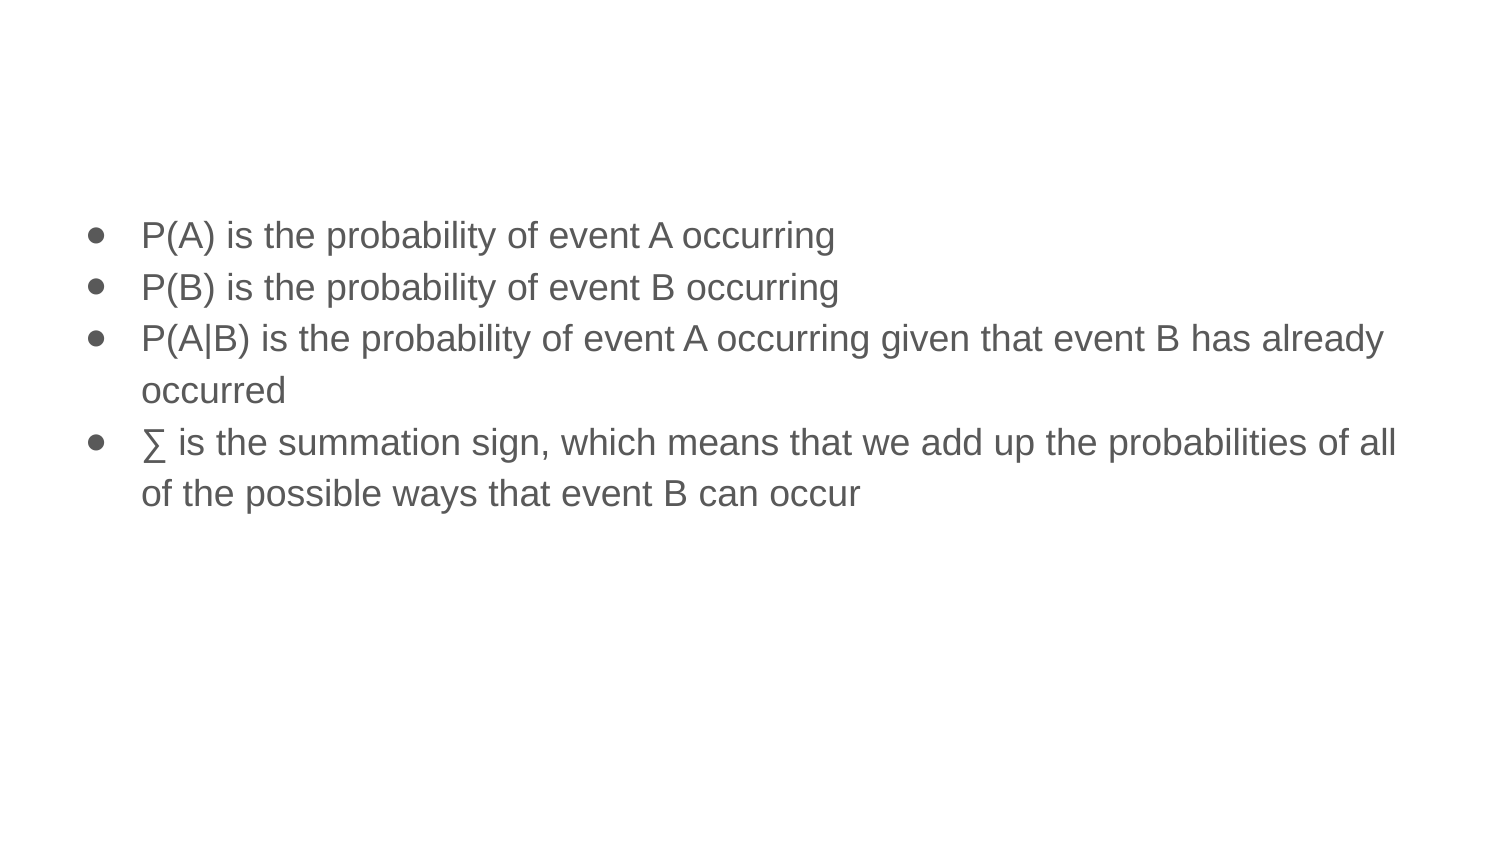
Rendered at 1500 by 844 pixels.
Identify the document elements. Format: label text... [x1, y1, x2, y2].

list P(A) is the probability of event A occurring P(B) is the probability of event B occurring P(A|B) is the probability of event A occurring given that event B has already occurred ∑ is the summation sign, which means that we add up the probabilities of all of the possible ways that event B can occur [51, 189, 1449, 750]
